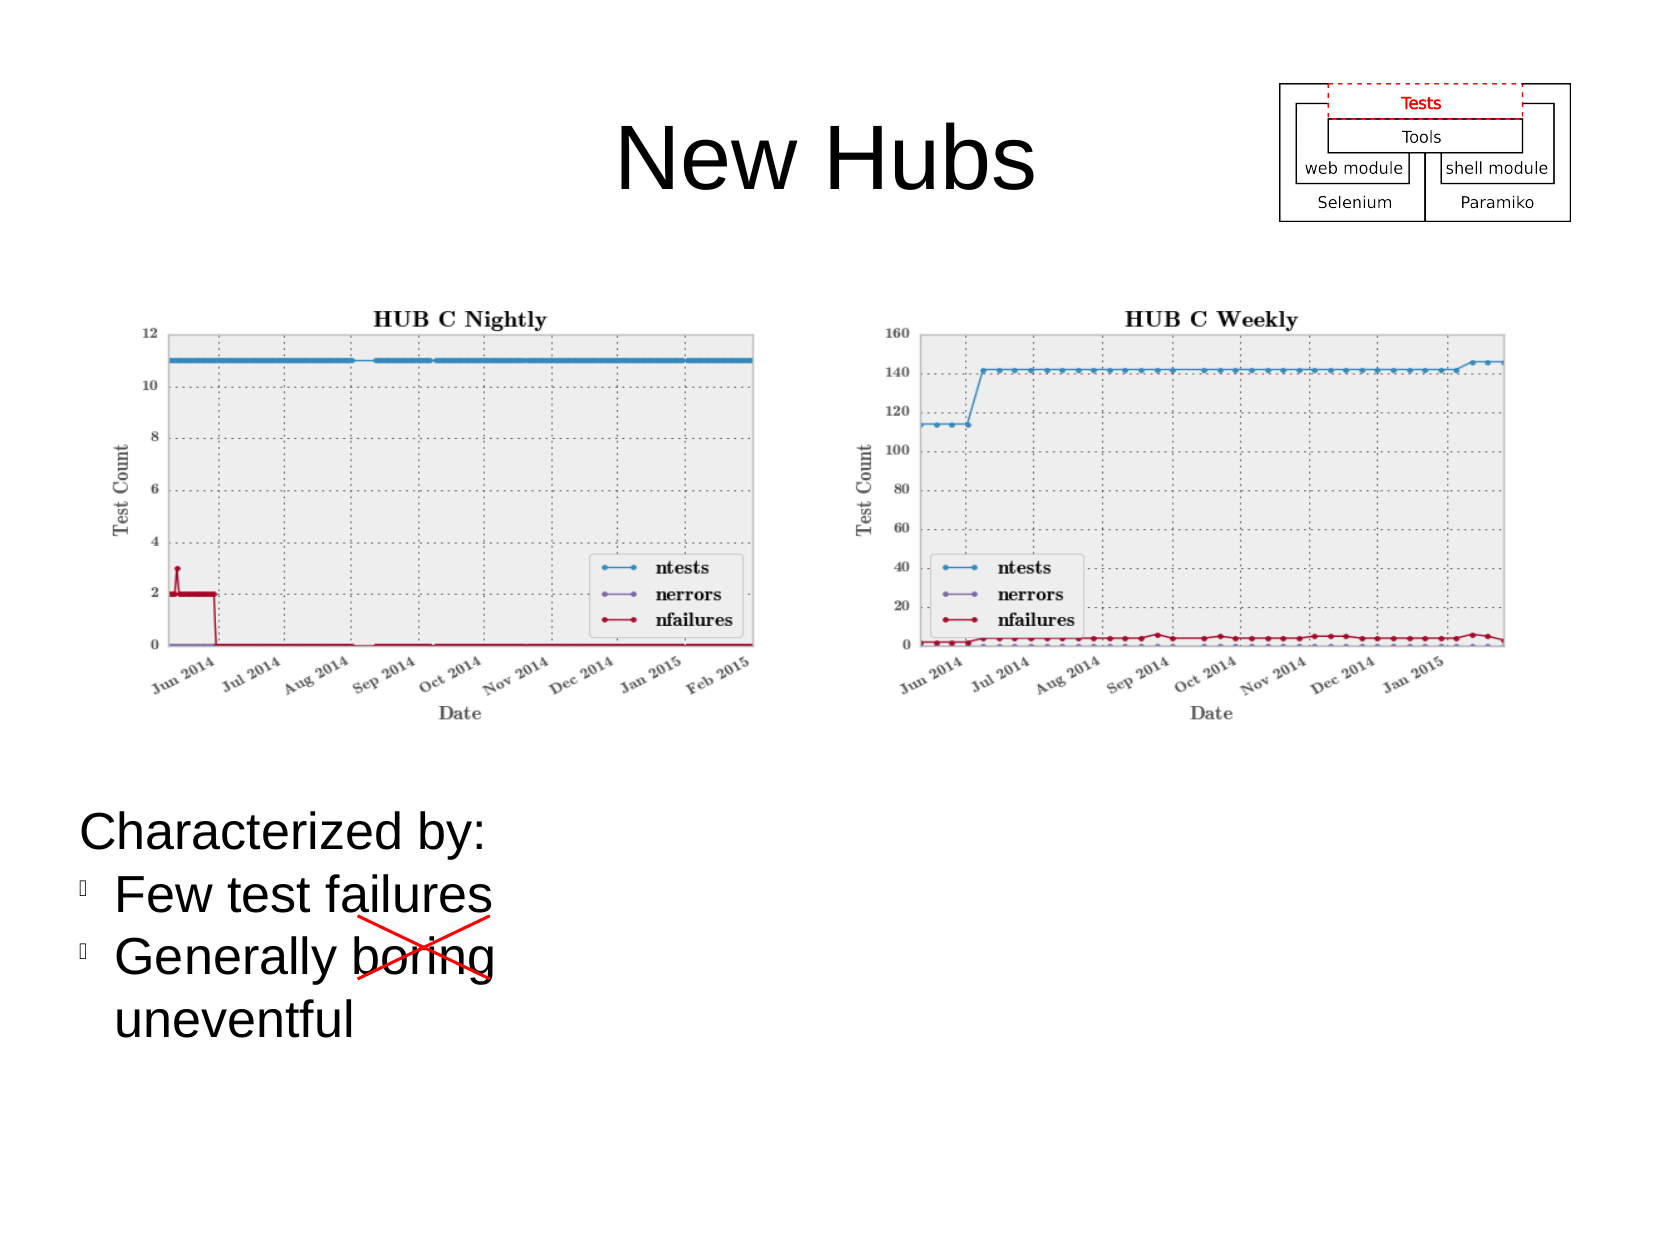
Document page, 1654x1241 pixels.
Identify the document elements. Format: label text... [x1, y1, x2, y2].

text_box Characterized by: Few test failures Generally boring uneventful [64, 790, 767, 979]
picture [1279, 83, 1571, 222]
text_box New Hubs [82, 49, 1571, 257]
picture [74, 289, 1579, 735]
